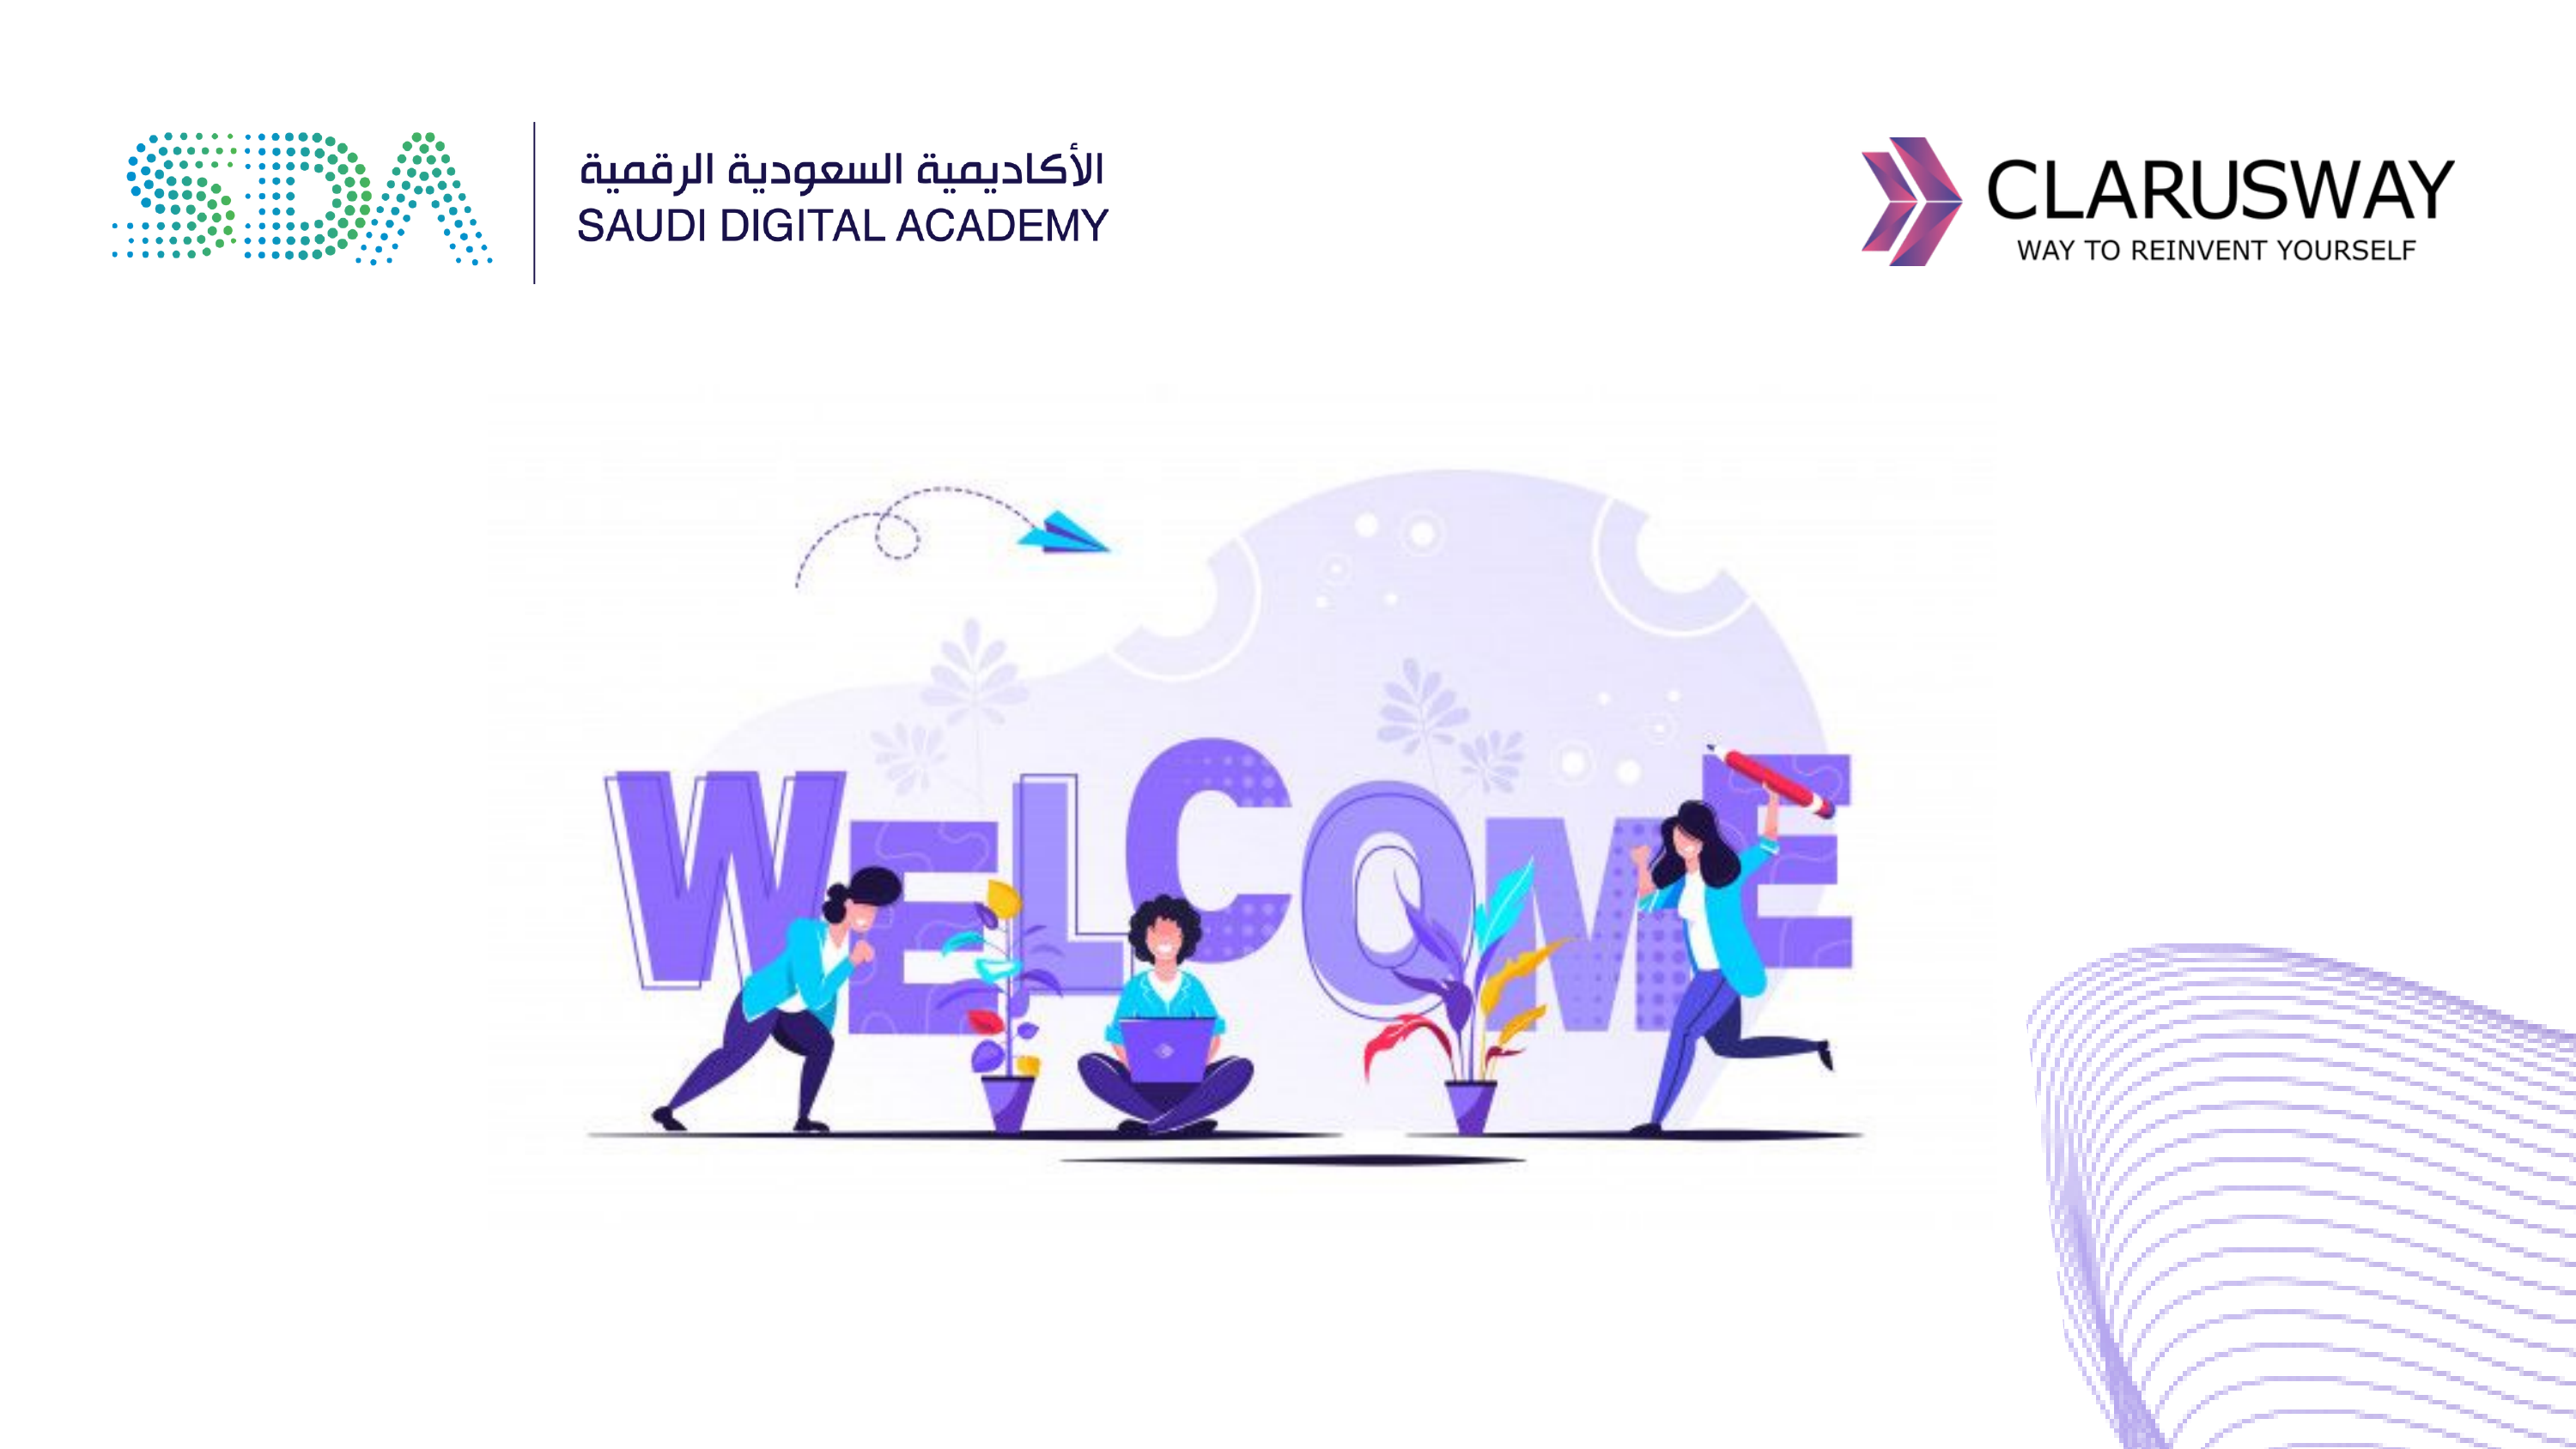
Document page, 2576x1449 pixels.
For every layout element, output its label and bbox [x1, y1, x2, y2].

text_box [488, 384, 1997, 1230]
text_box [112, 122, 1109, 284]
text_box [1862, 137, 2456, 266]
text_box [1997, 709, 2576, 1449]
